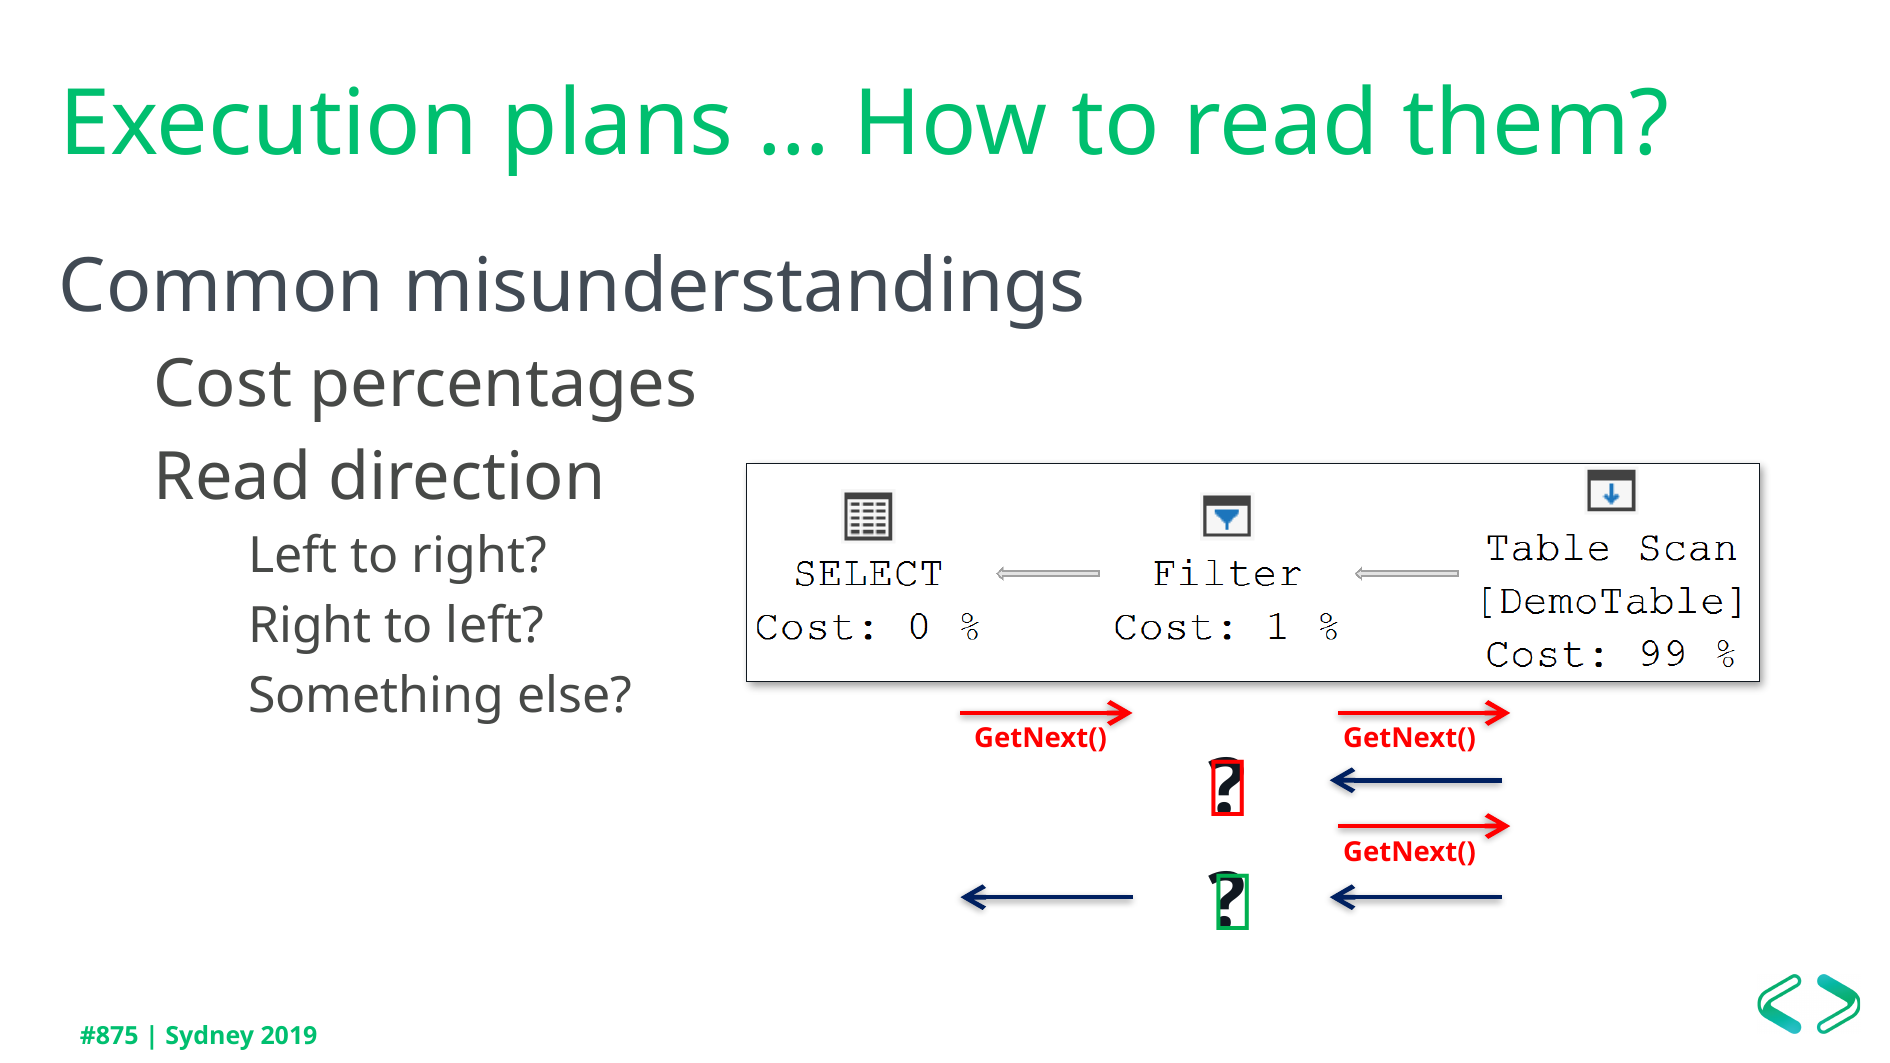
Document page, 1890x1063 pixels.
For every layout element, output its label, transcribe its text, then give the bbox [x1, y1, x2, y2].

picture [746, 463, 1761, 682]
title Execution plans … How to read them? [59, 59, 1831, 178]
text_box GetNext() [1328, 712, 1491, 761]
list Common misunderstandings Cost percentages Read direction Left to right? Right to left? Something else? [59, 236, 1831, 1004]
text_box  [1194, 844, 1272, 954]
text_box GetNext() [1328, 826, 1491, 874]
text_box GetNext() [959, 718, 1122, 761]
text_box  [1189, 730, 1267, 840]
